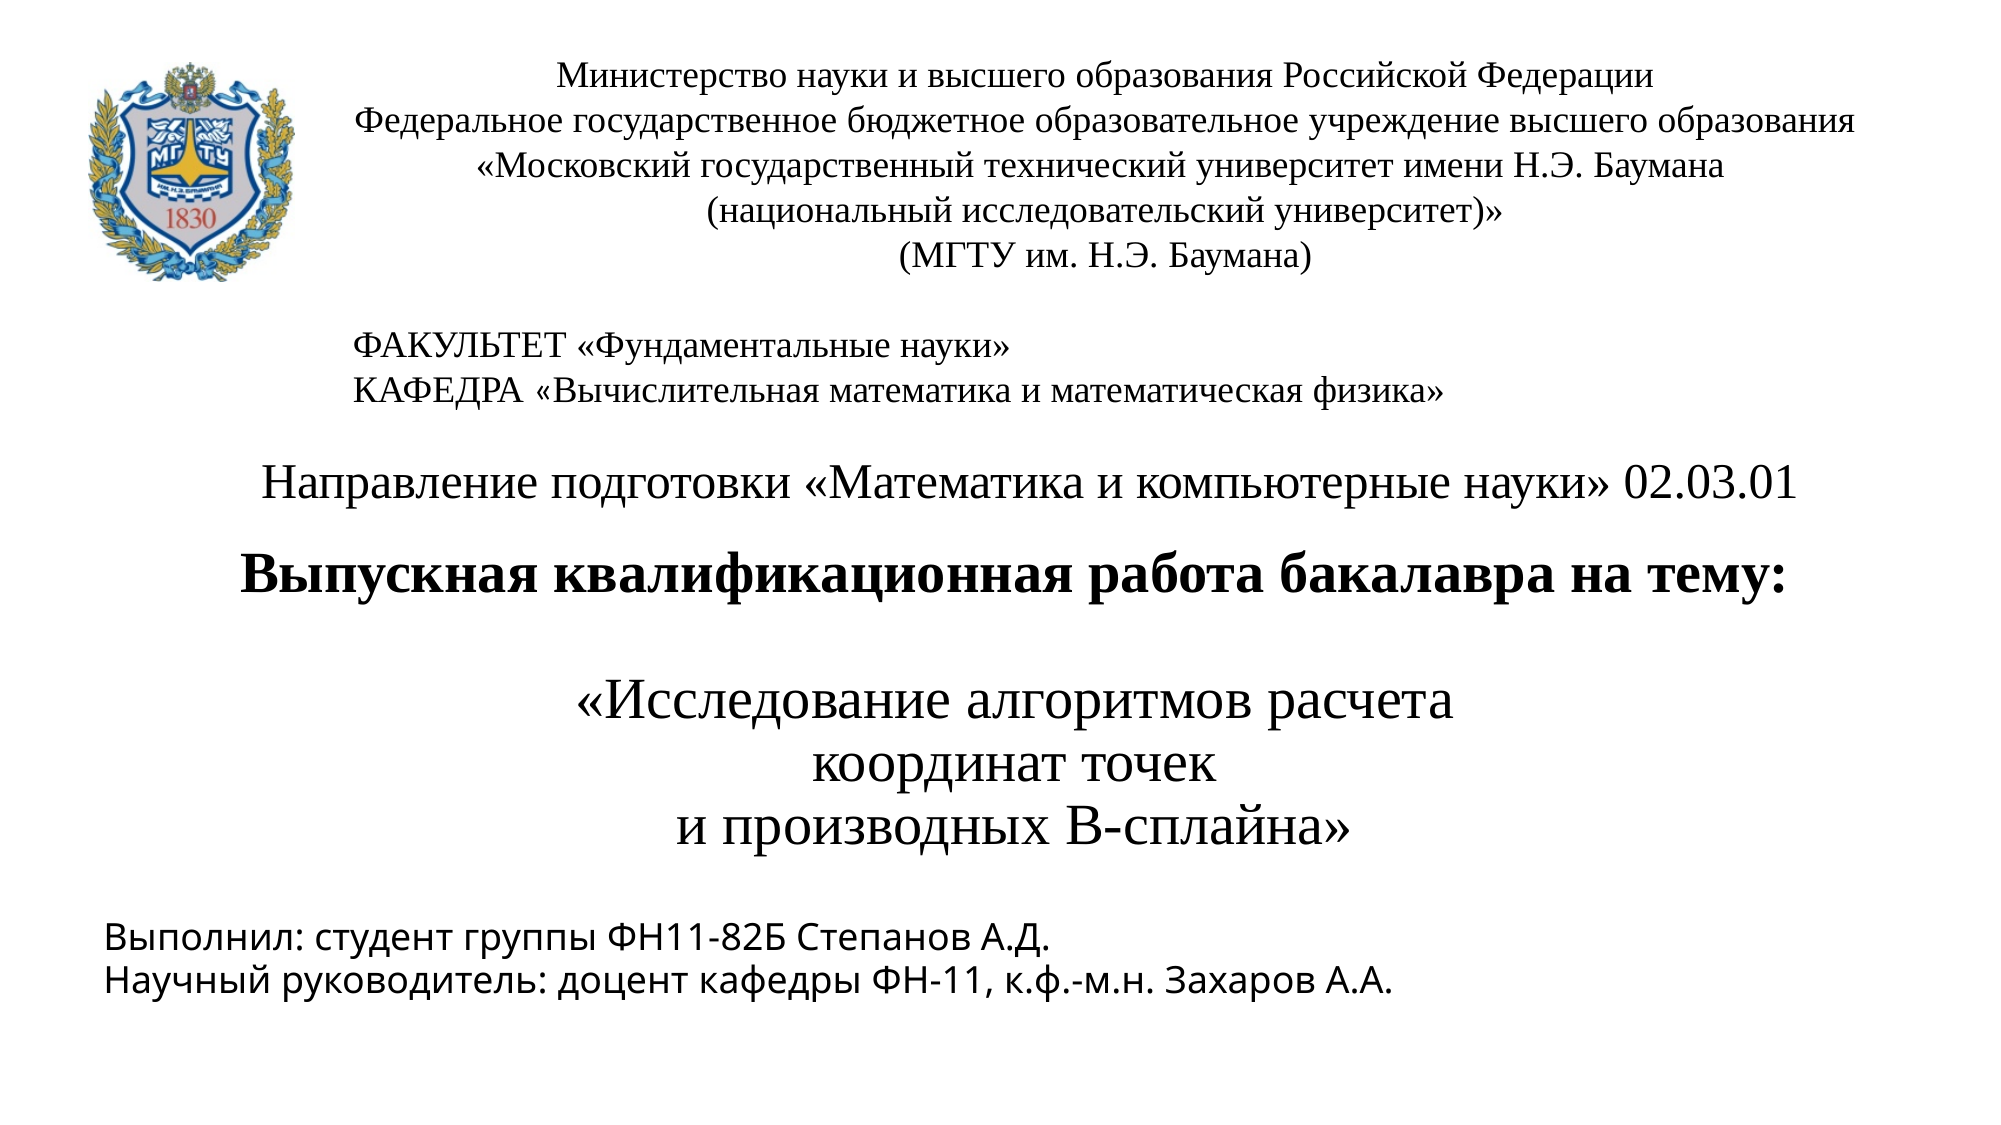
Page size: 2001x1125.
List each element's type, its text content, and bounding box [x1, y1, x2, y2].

subtitle Выполнил: студент группы ФН11-82Б Степанов А.Д. Научный руководитель: доцент кафедры ФН-11, к.ф.-м.н. Захаров А.А. [88, 846, 1553, 1054]
text_box Направление подготовки «Математика и компьютерные науки» 02.03.01 [246, 440, 1814, 516]
picture [88, 62, 295, 283]
text_box Министерство науки и высшего образования Российской Федерации Федеральное государственное бюджетное образовательное учреждение высшего образования «Московский государственный технический университет имени Н.Э. Баумана (национальный исследовательский университет)» (МГТУ им. Н.Э. Баумана) ФАКУЛЬТЕТ «Фундаментальные науки» КАФЕДРА «Вычислительная математика и математическая физика» [338, 42, 1874, 463]
title Выпускная квалификационная работа бакалавра на тему: «Исследование алгоритмов расчета координат точек и производных B-сплайна» [191, 529, 1838, 865]
